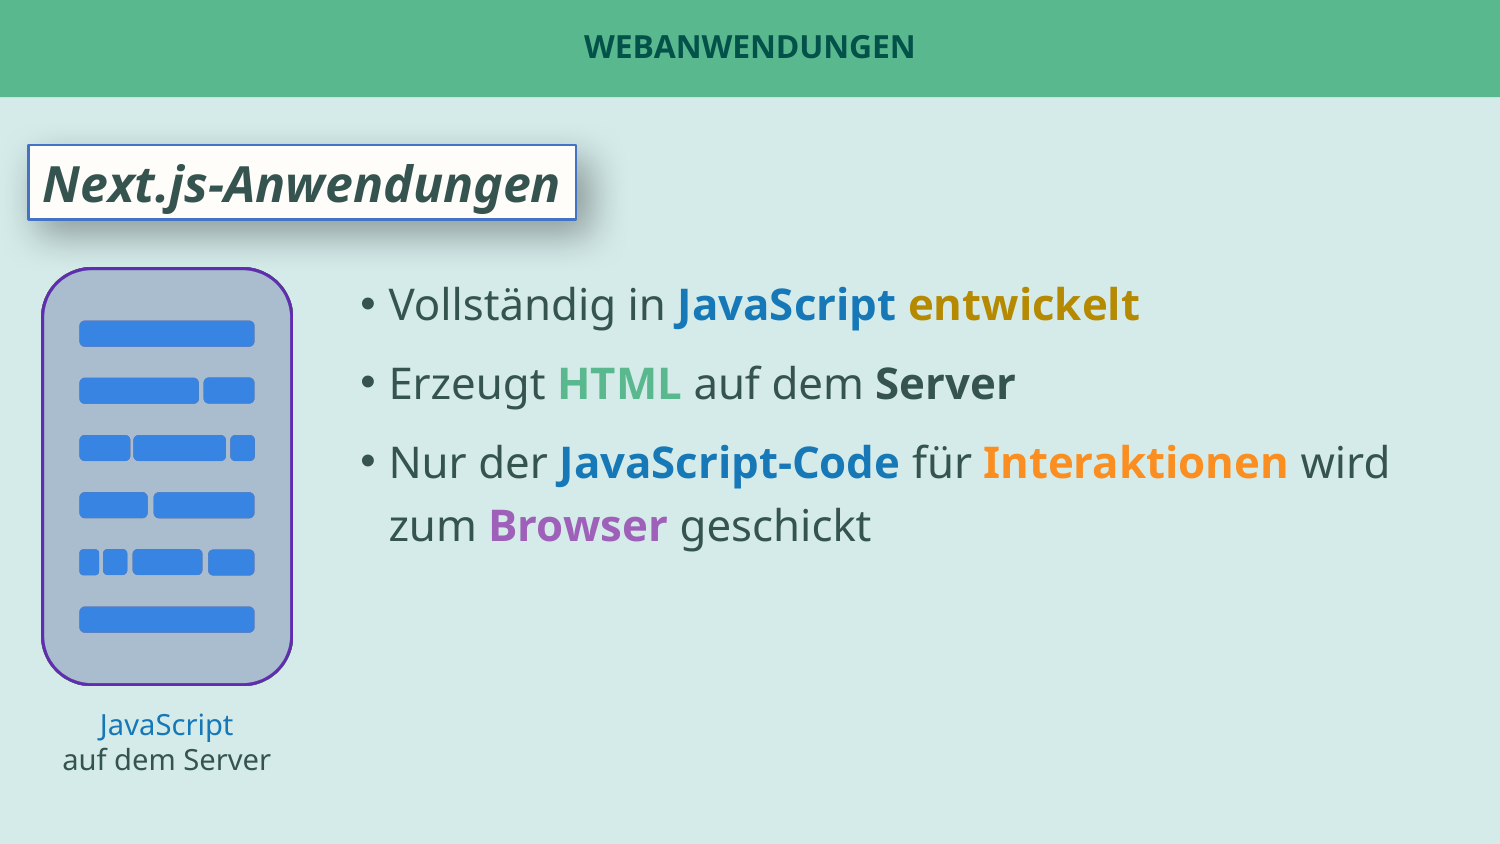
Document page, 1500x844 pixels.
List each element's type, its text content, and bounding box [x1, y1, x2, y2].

text_box Vollständig in JavaScript entwickelt Erzeugt HTML auf dem Server Nur der JavaScript-Code für Interaktionen wird zum Browser geschickt [345, 259, 1474, 643]
text_box JavaScript auf dem Server [41, 698, 293, 784]
text_box Next.js-Anwendungen [28, 144, 577, 220]
title Webanwendungen [0, 0, 1500, 98]
picture [41, 267, 293, 686]
